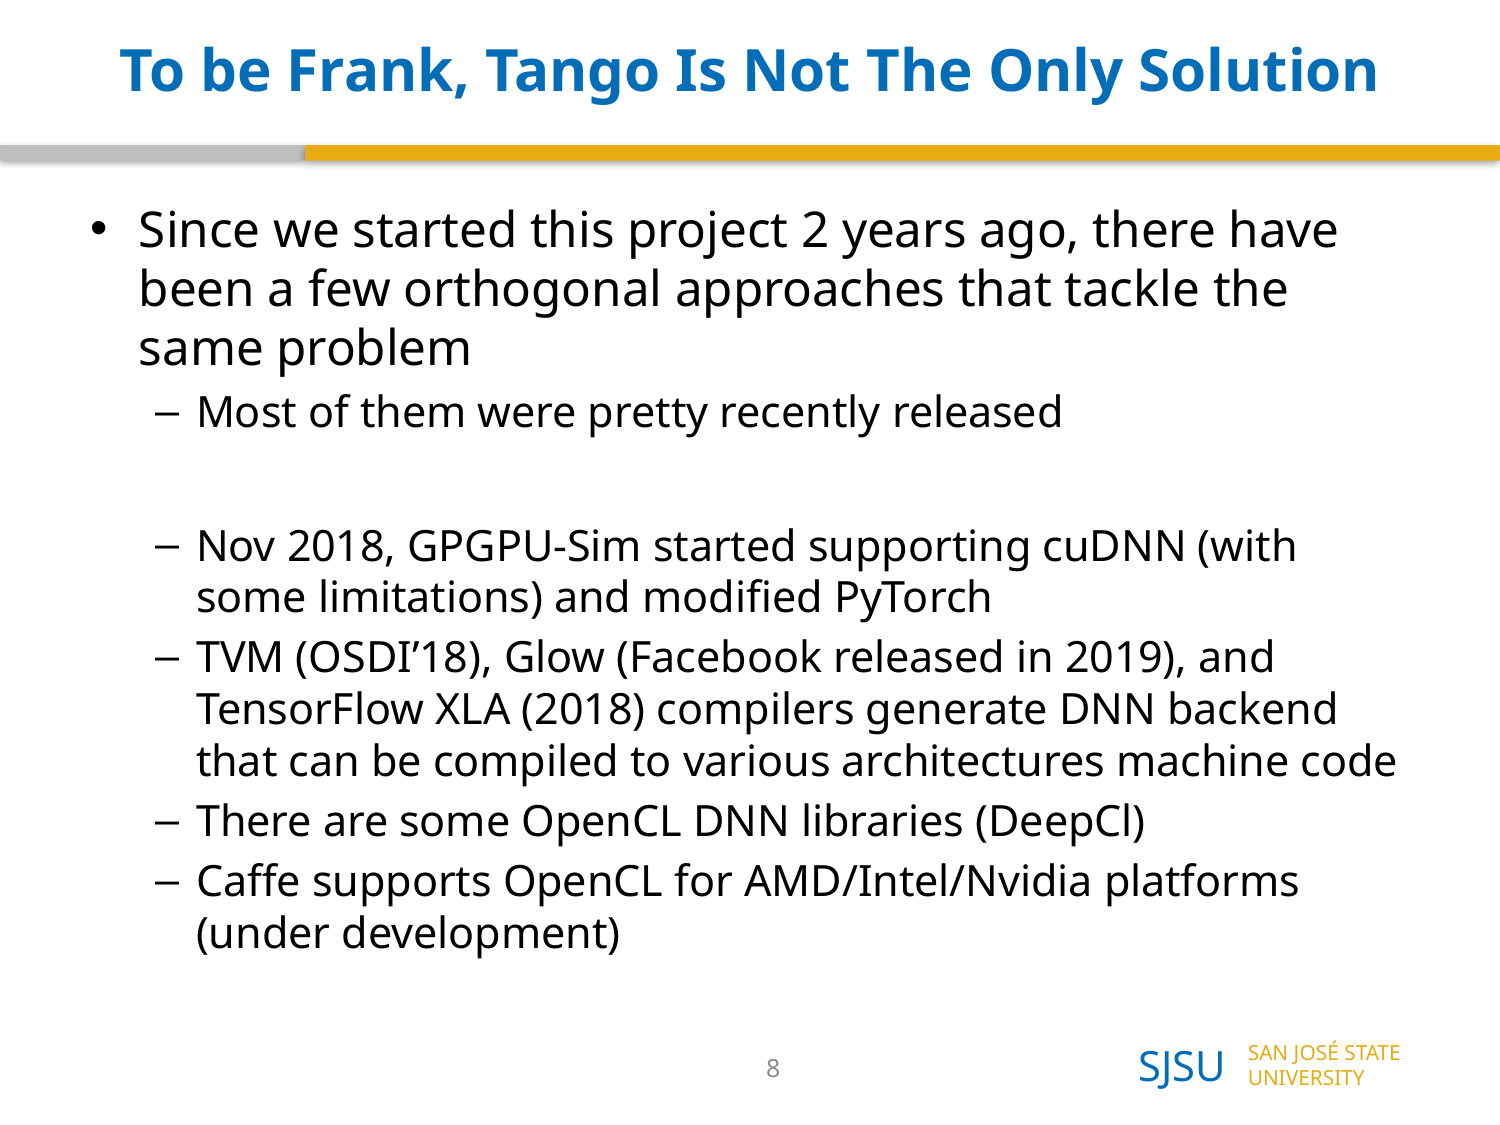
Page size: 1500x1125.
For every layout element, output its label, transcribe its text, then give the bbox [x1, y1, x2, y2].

list Since we started this project 2 years ago, there have been a few orthogonal approaches that tackle the same problem Most of them were pretty recently released Nov 2018, GPGPU-Sim started supporting cuDNN (with some limitations) and modified PyTorch TVM (OSDI’18), Glow (Facebook released in 2019), and TensorFlow XLA (2018) compilers generate DNN backend that can be compiled to various architectures machine code There are some OpenCL DNN libraries (DeepCl) Caffe supports OpenCL for AMD/Intel/Nvidia platforms (under development) [75, 190, 1425, 1005]
title To be Frank, Tango Is Not The Only Solution [75, 11, 1425, 126]
slide_number 8 [598, 1040, 949, 1100]
